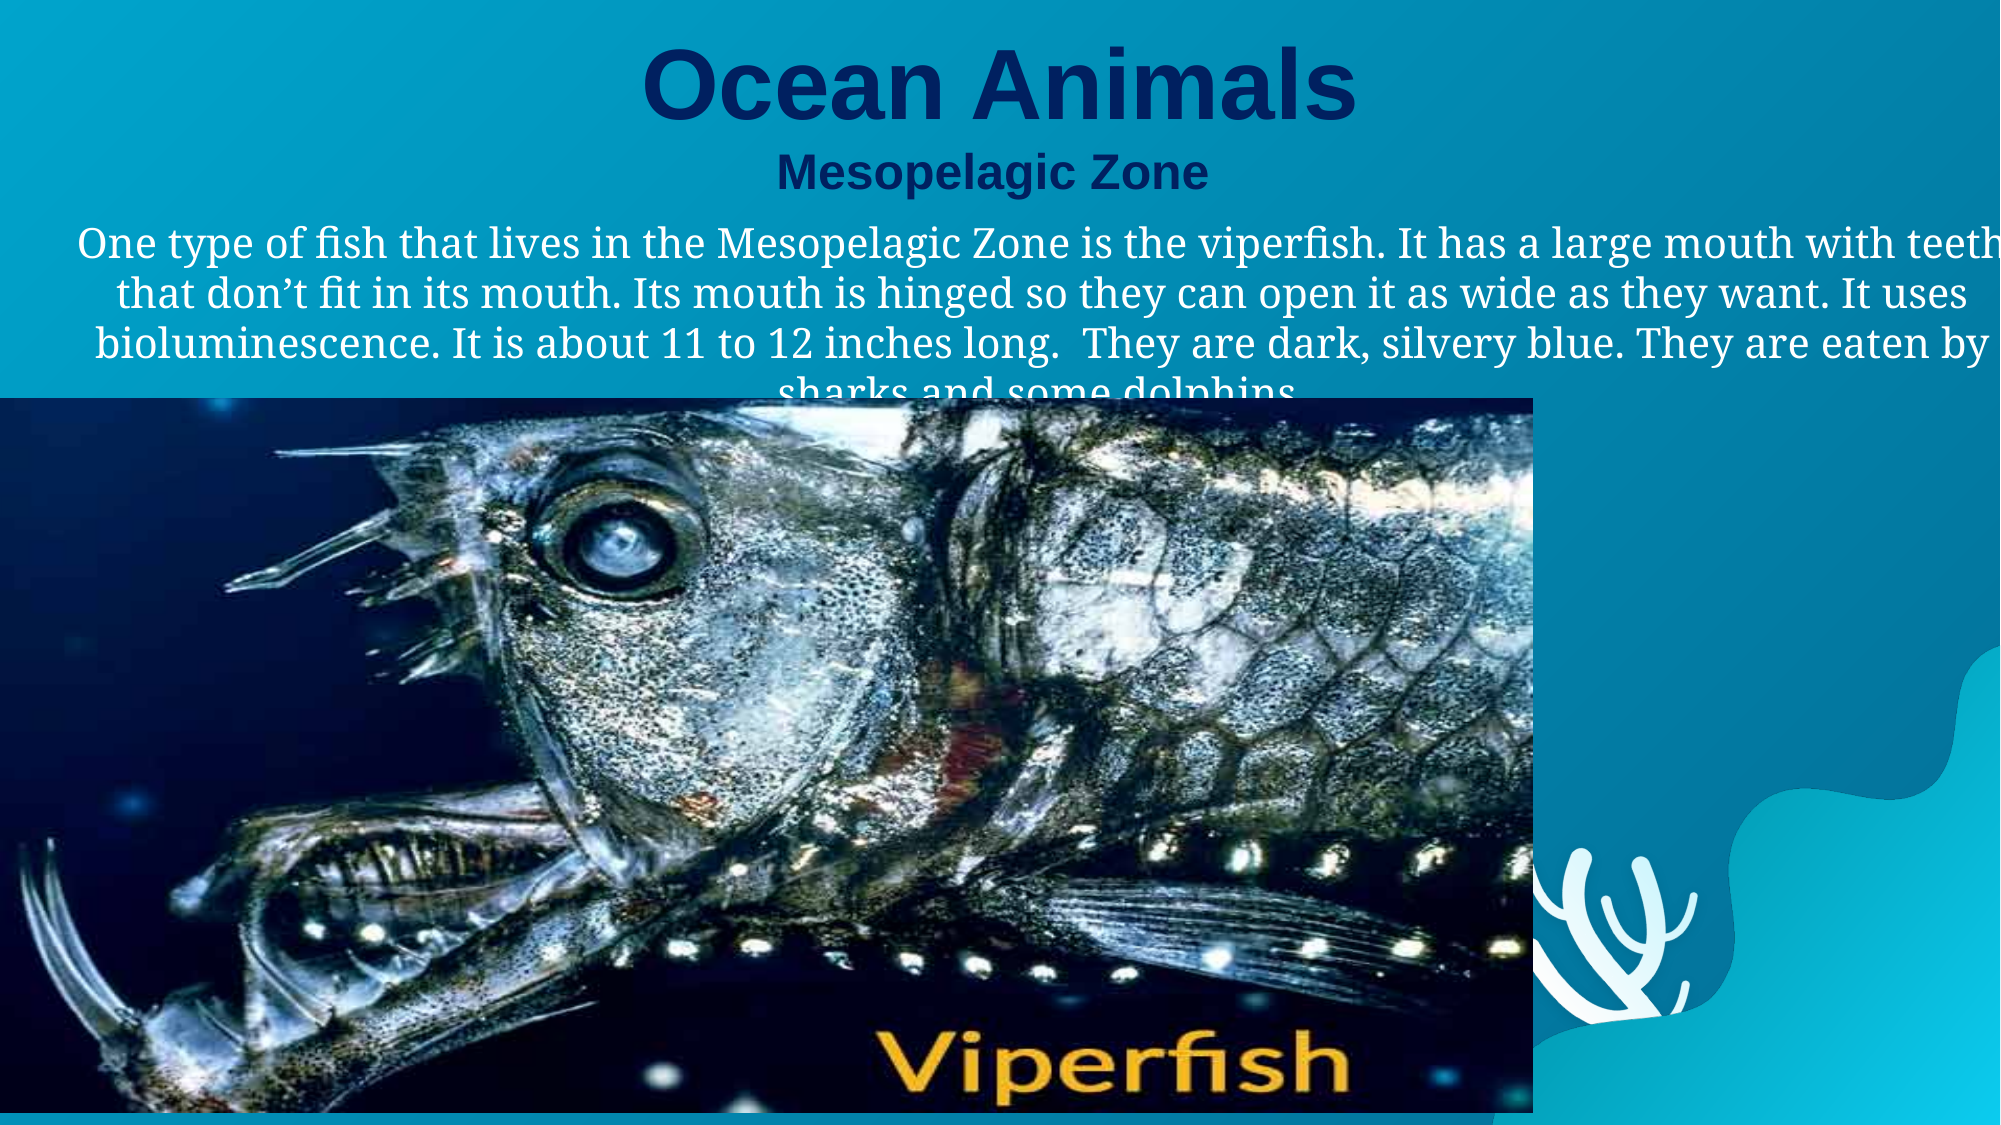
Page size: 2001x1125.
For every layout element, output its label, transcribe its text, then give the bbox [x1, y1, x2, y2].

picture [0, 398, 2001, 1125]
text_box Ocean Animals Mesopelagic Zone [329, 12, 1671, 207]
text_box One type of fish that lives in the Mesopelagic Zone is the viperfish. It has a large mouth with teeth that don’t fit in its mouth. Its mouth is hinged so they can open it as wide as they want. It uses bioluminescence. It is about 11 to 12 inches long. They are dark, silvery blue. They are eaten by sharks and some dolphins. [42, 209, 2000, 424]
